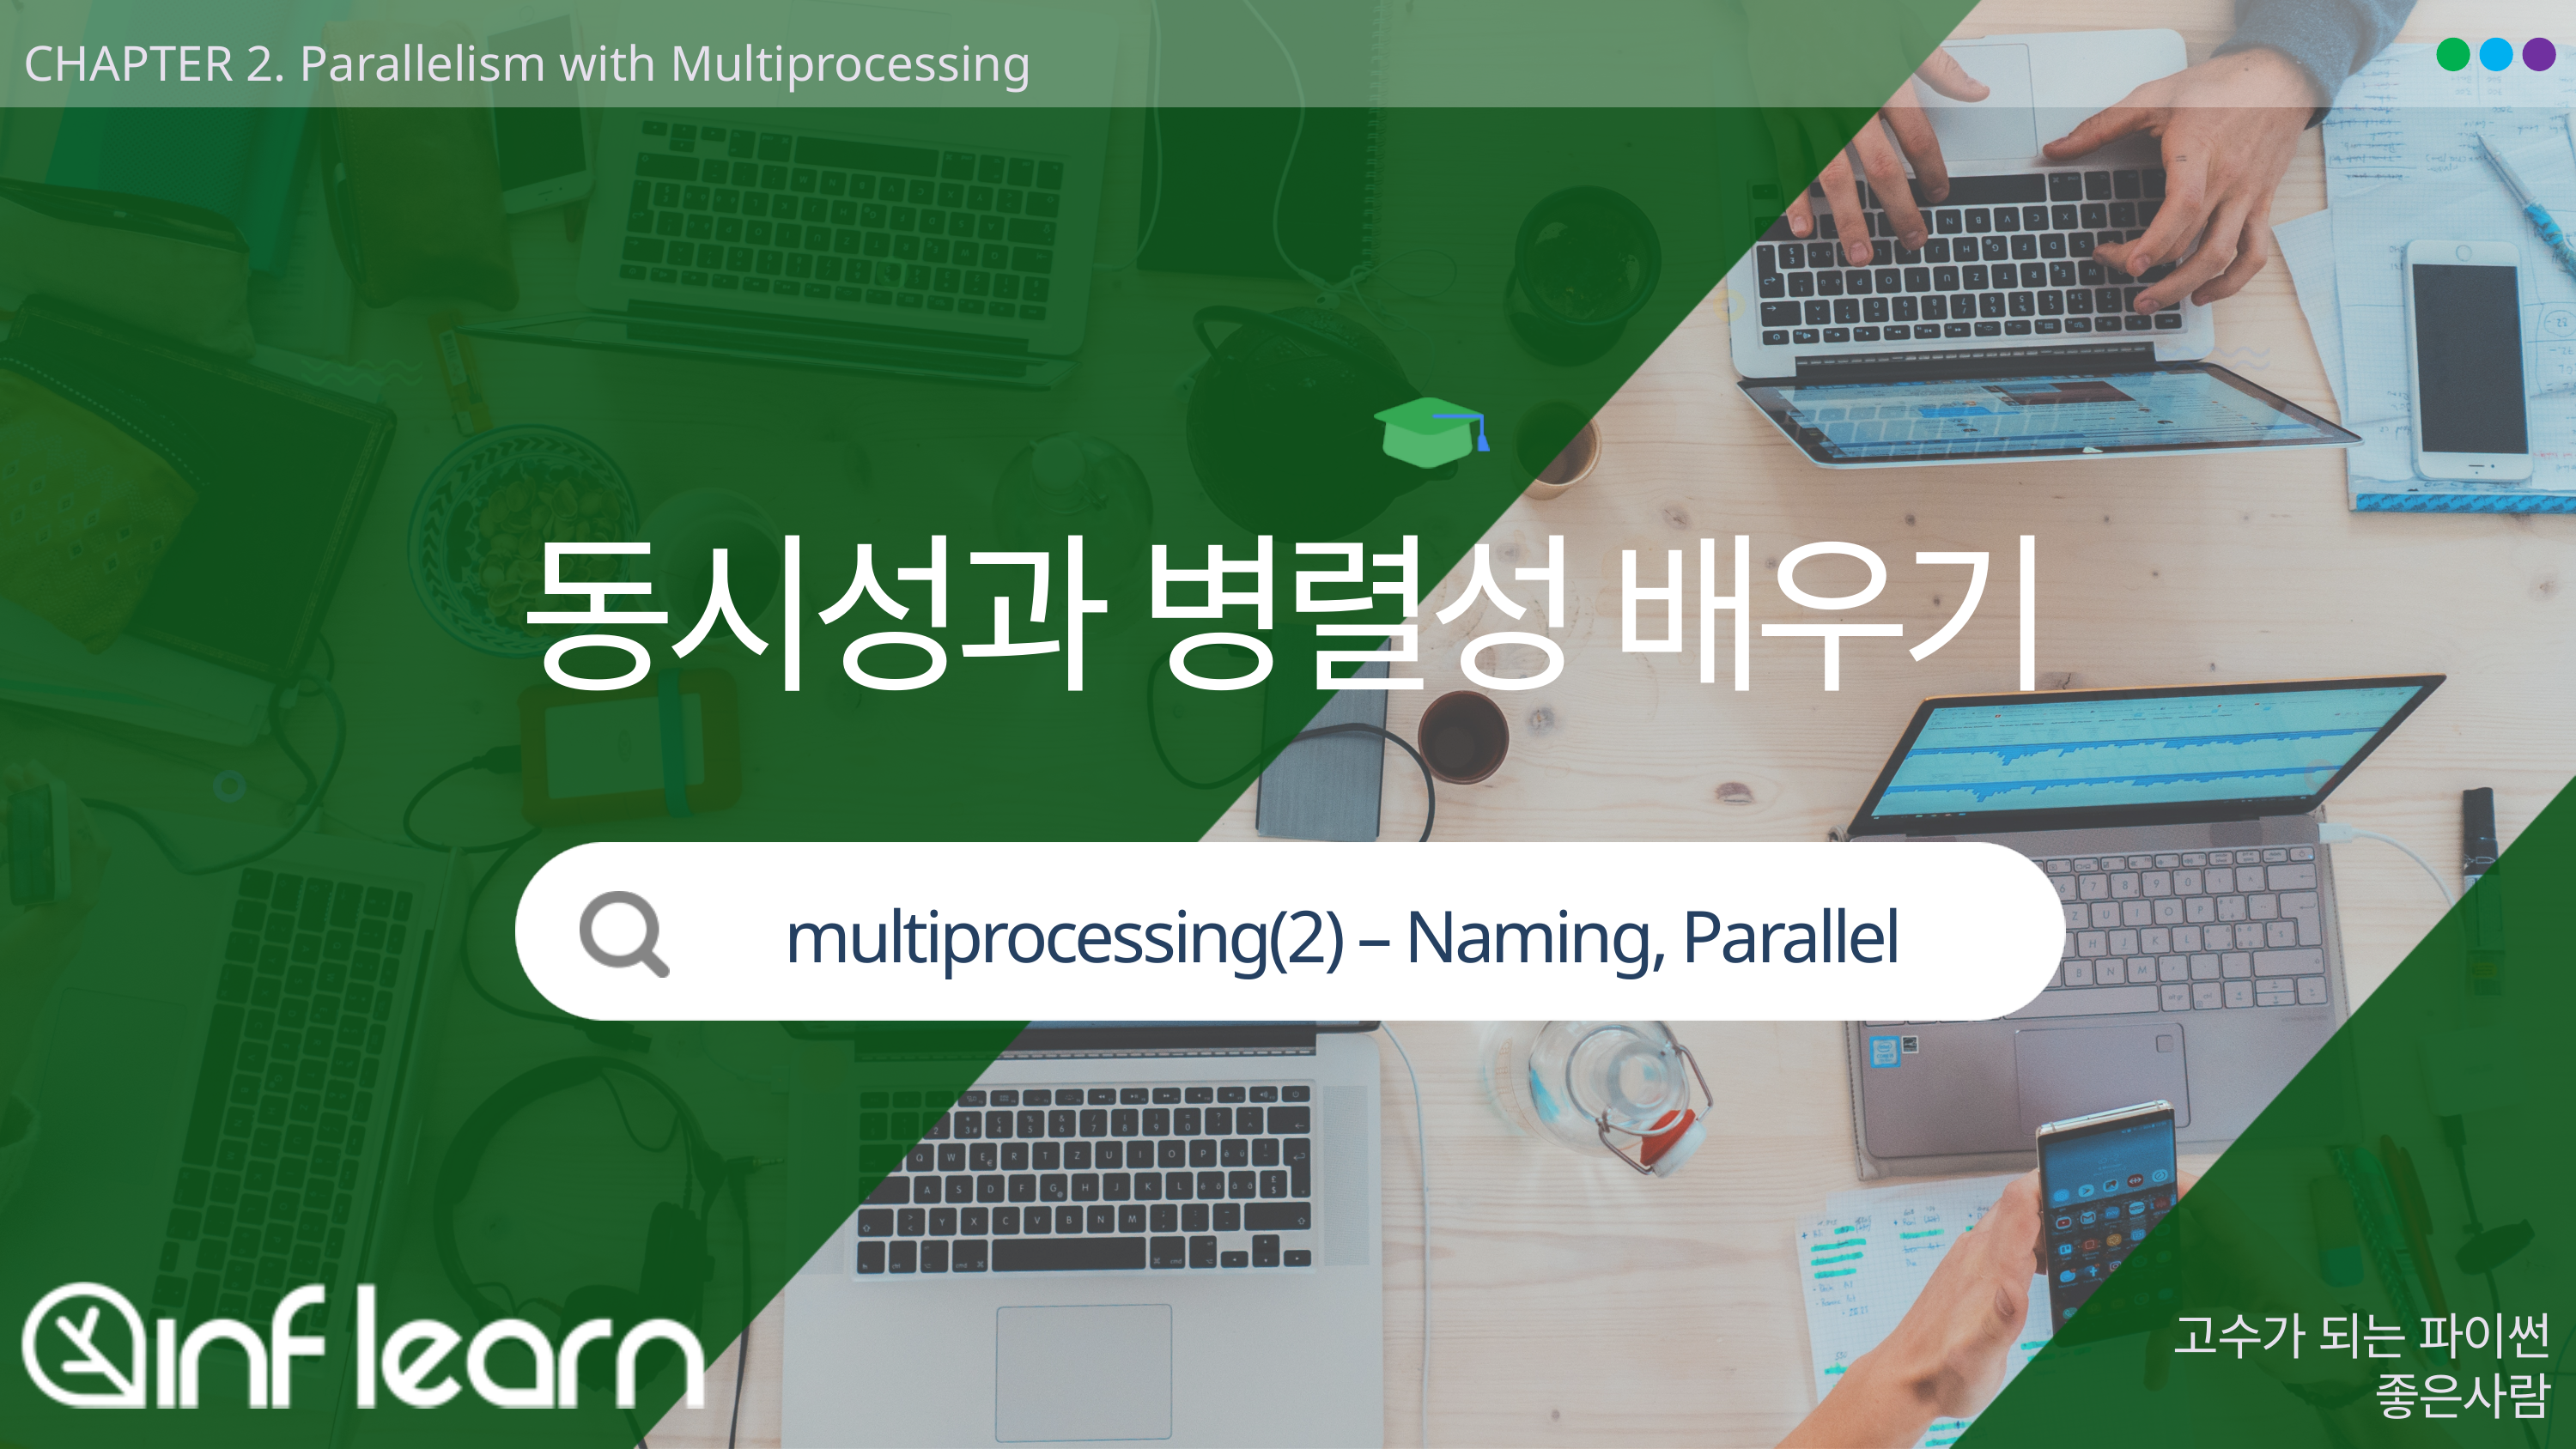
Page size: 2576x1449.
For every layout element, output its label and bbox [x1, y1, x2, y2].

picture [0, 0, 2576, 1449]
text_box [1373, 397, 1490, 469]
text_box [579, 891, 670, 978]
text_box [213, 256, 2337, 804]
